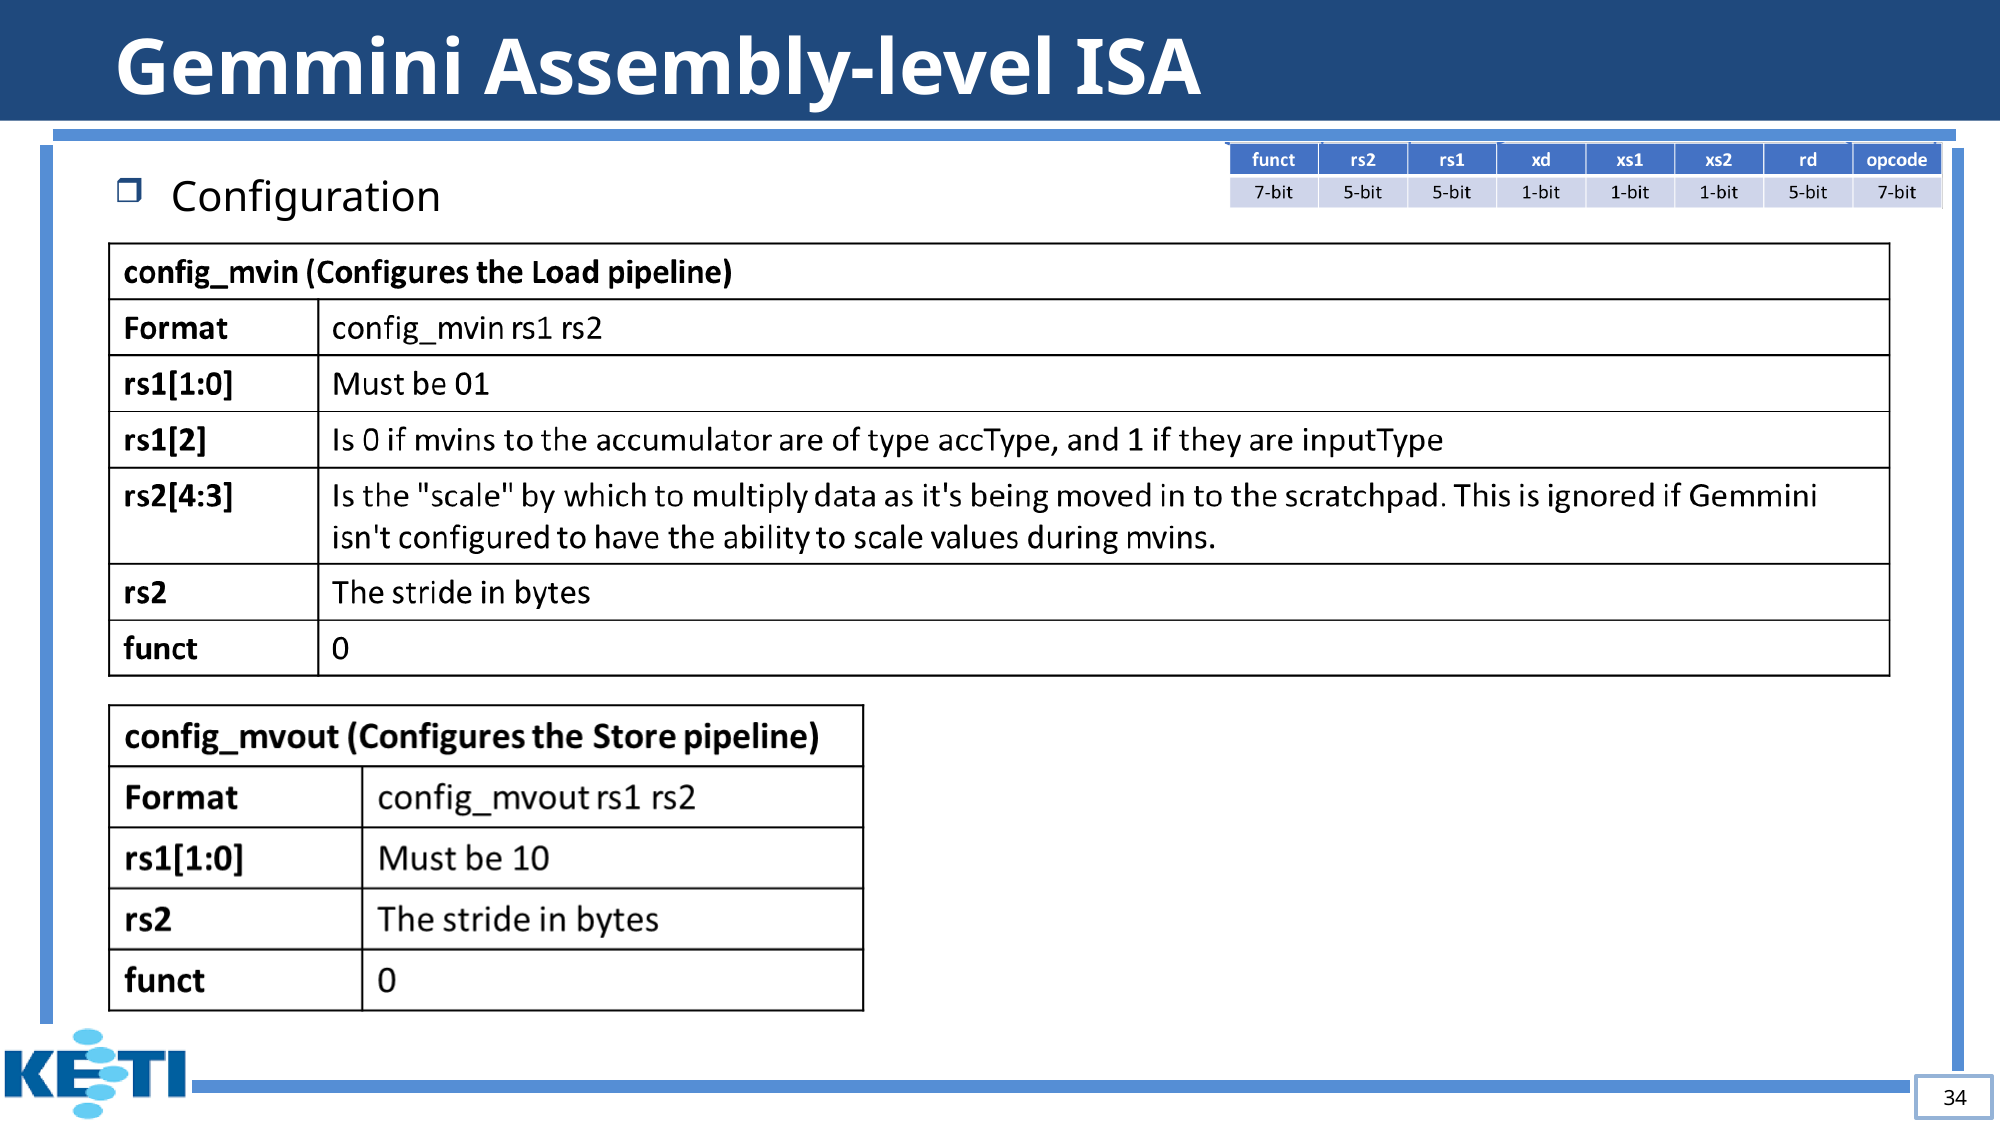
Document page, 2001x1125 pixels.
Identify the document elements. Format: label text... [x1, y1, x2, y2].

slide_number 34 [1914, 1075, 1996, 1123]
picture [1224, 142, 1944, 217]
picture [108, 238, 1891, 690]
picture [0, 1024, 192, 1121]
title Gemmini Assembly-level ISA [99, 12, 1900, 116]
list Configuration [99, 162, 1900, 1038]
picture [108, 700, 866, 1027]
